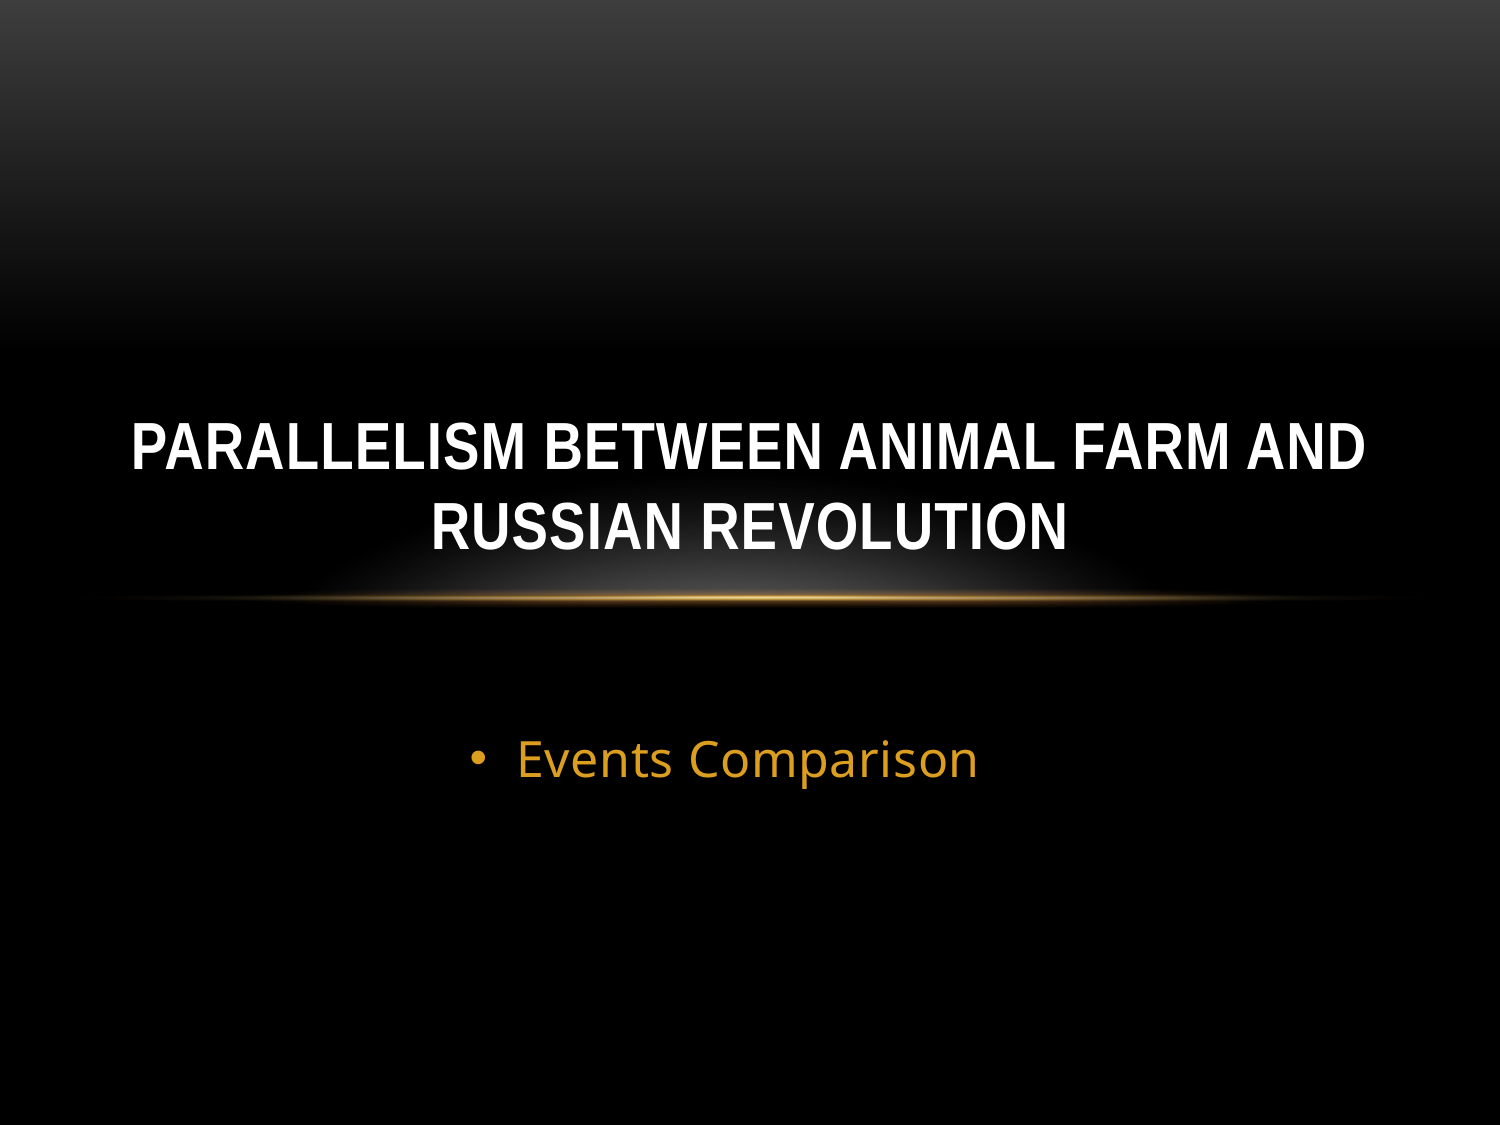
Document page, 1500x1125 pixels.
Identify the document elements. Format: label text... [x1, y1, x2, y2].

title Parallelism Between Animal Farm And Russian Revolution [112, 329, 1388, 571]
subtitle Events Comparison [200, 637, 1250, 925]
picture [0, 0, 1500, 750]
